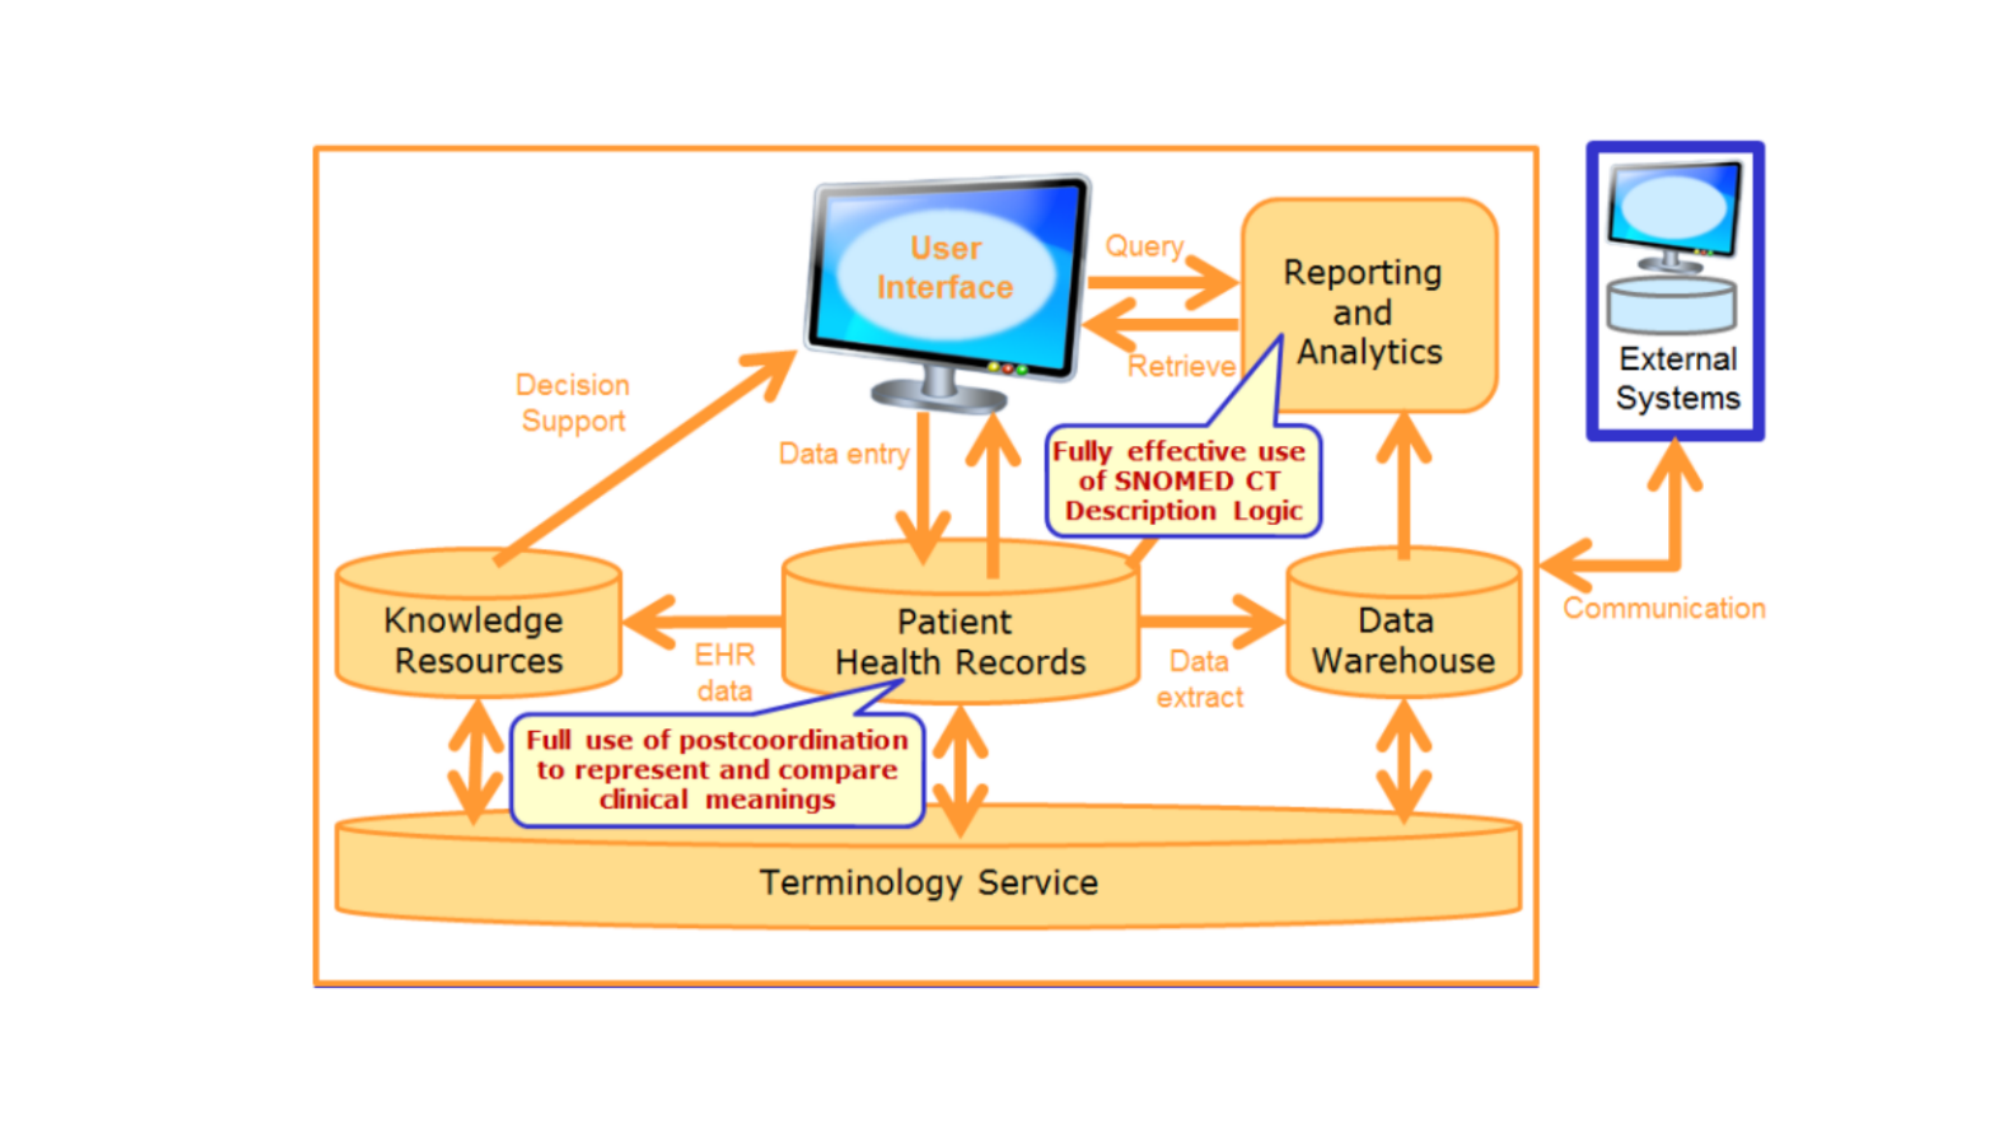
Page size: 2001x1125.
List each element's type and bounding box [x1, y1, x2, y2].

list [227, 90, 1854, 1016]
